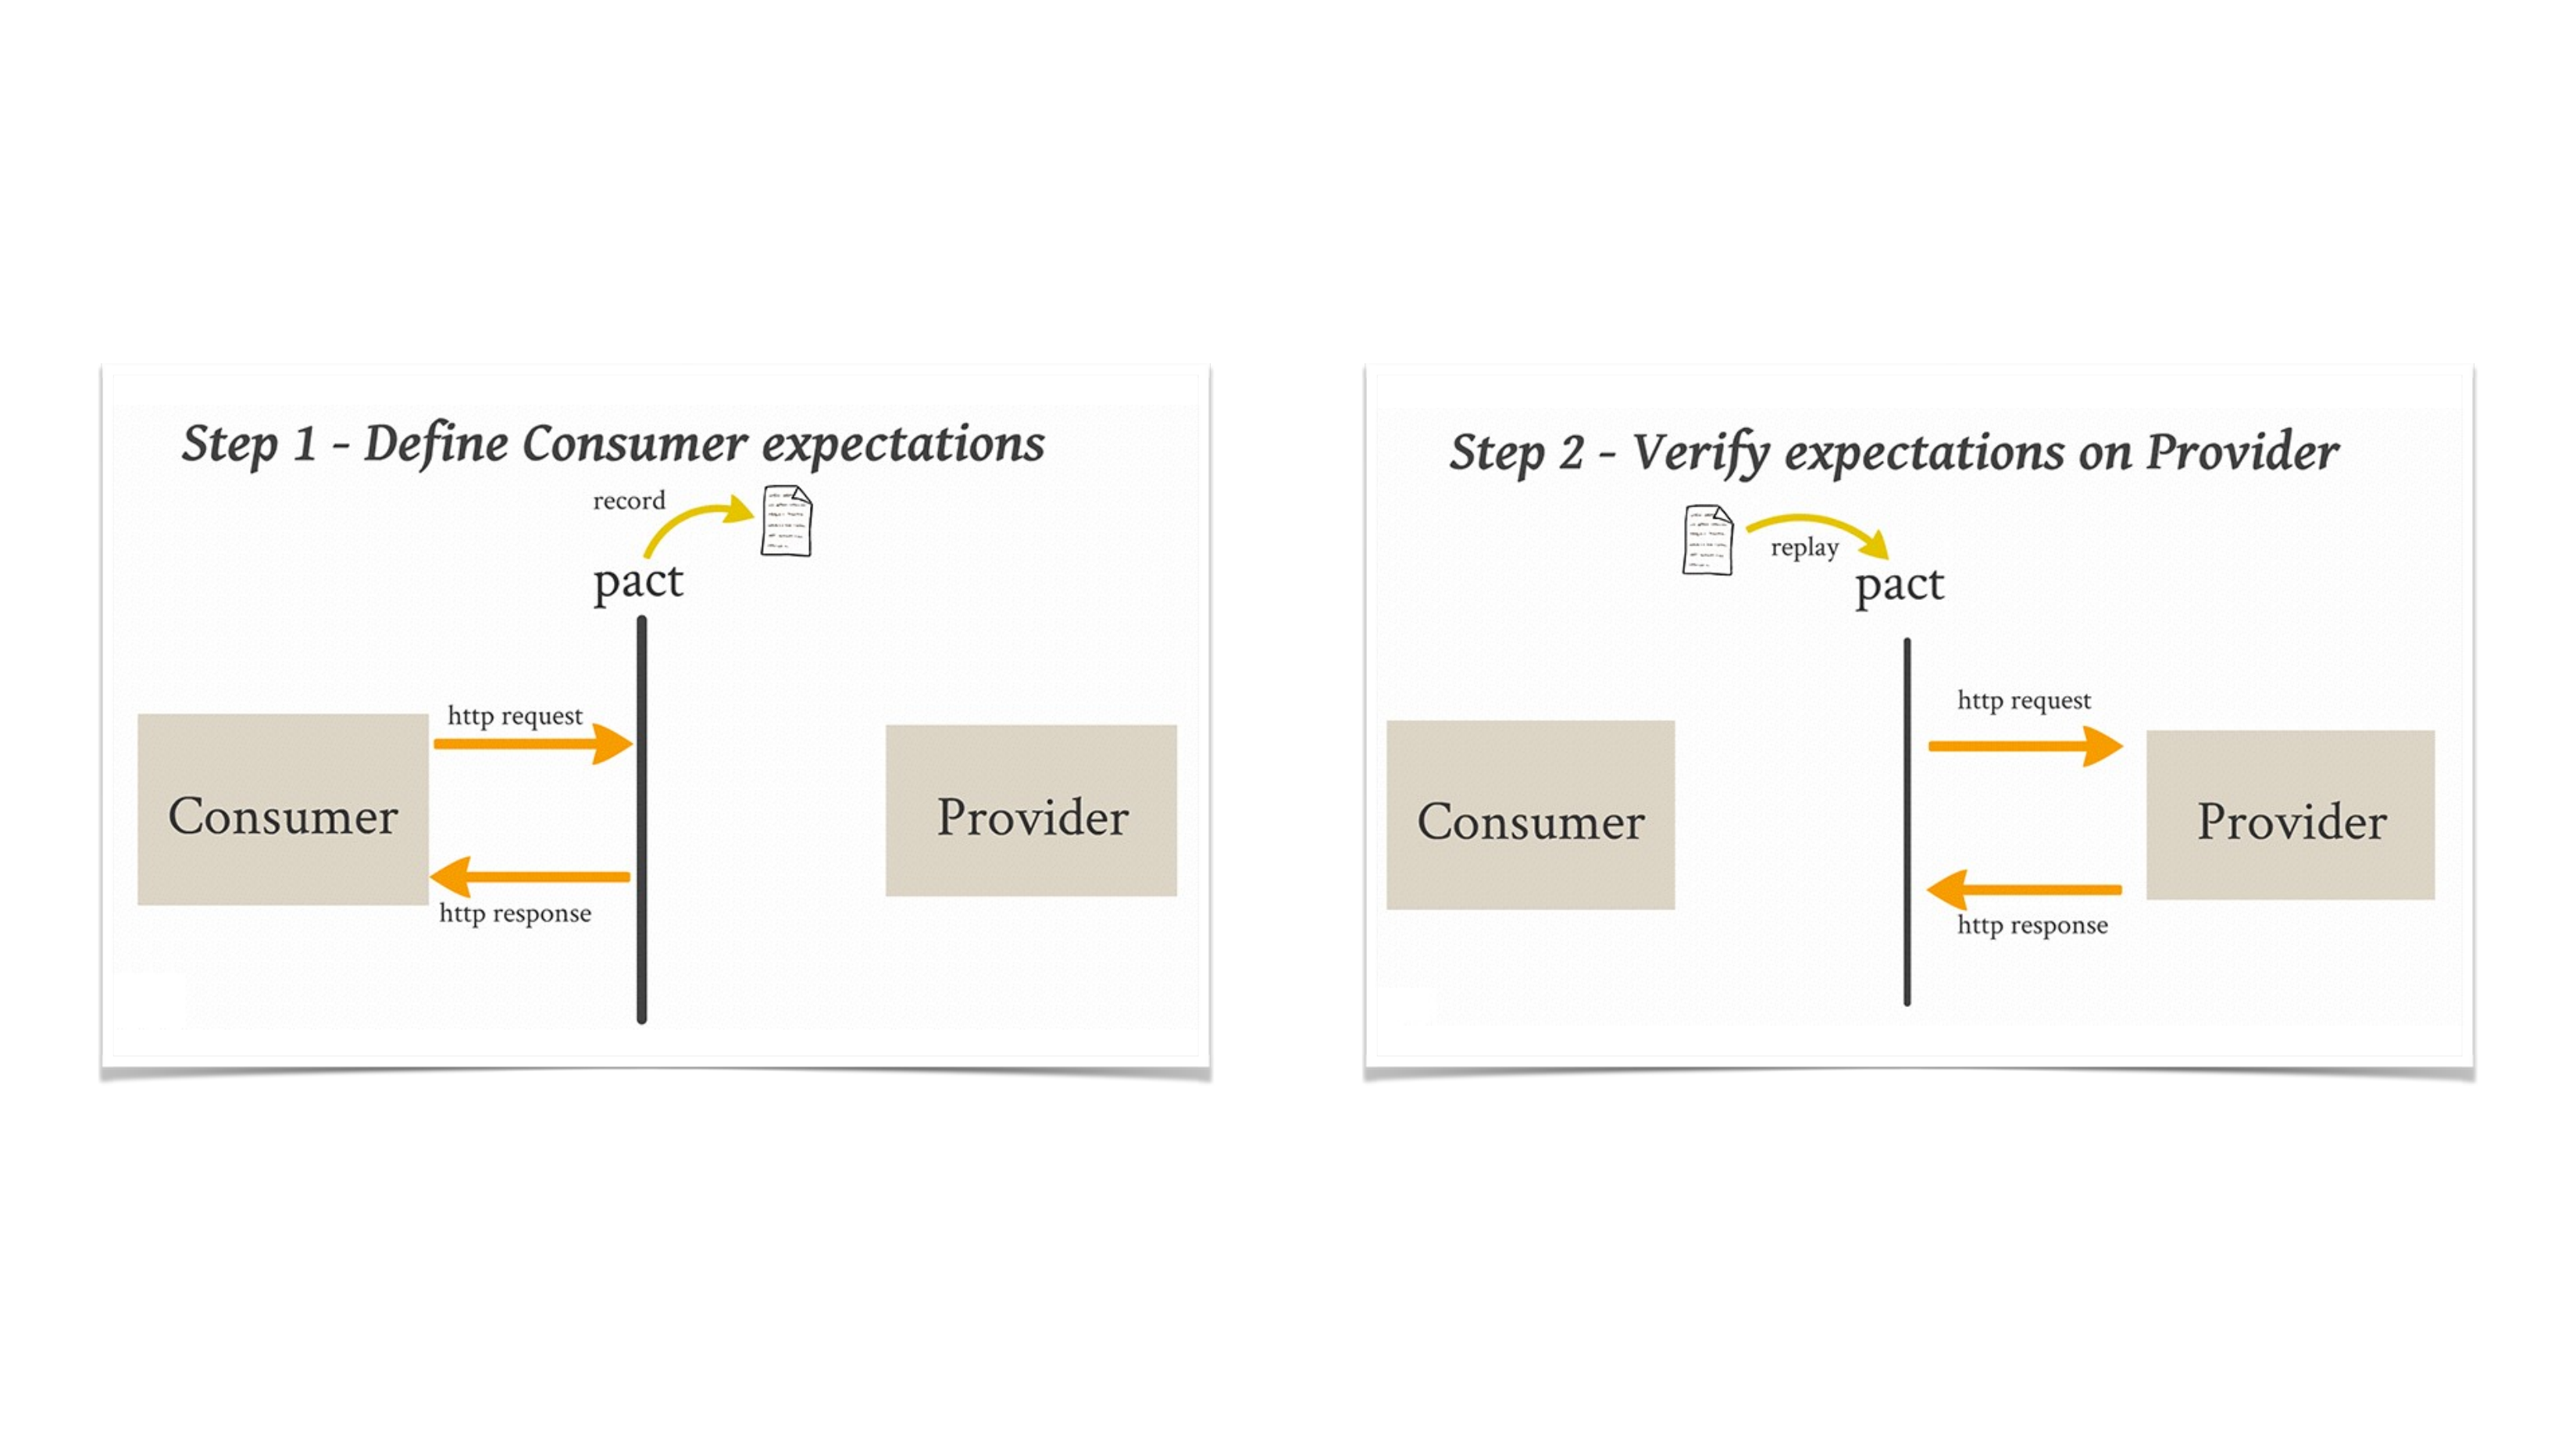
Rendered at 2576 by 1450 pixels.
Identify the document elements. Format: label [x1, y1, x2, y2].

text_box [98, 363, 1215, 1086]
text_box [1361, 363, 2478, 1086]
